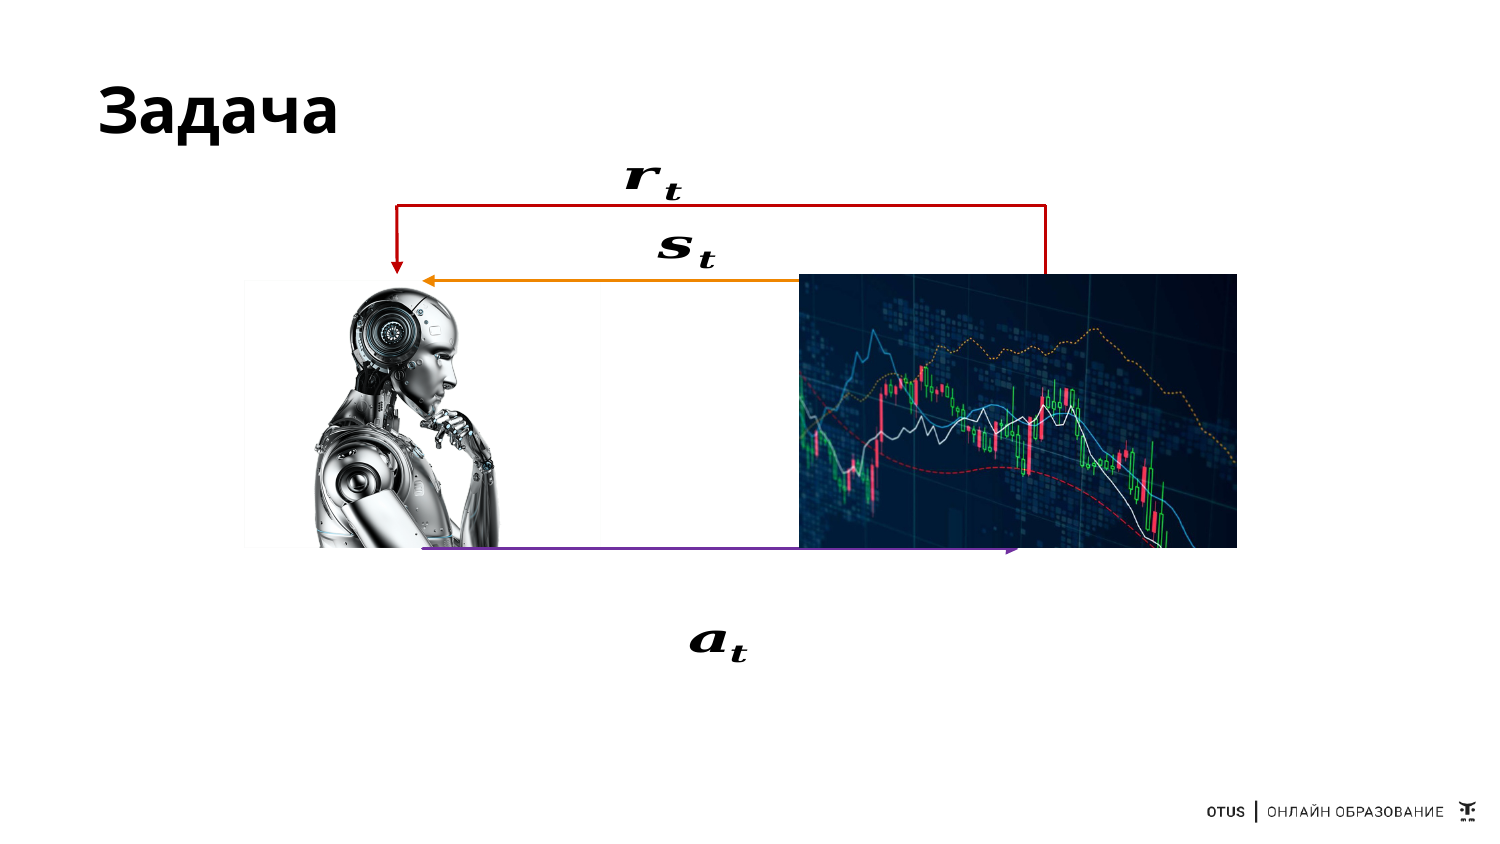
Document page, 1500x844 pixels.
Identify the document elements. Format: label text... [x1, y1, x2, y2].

picture [0, 0, 719, 844]
picture [722, 0, 1500, 844]
title Задача [82, 54, 714, 215]
picture [700, 634, 715, 649]
title Задача [727, 54, 1480, 215]
